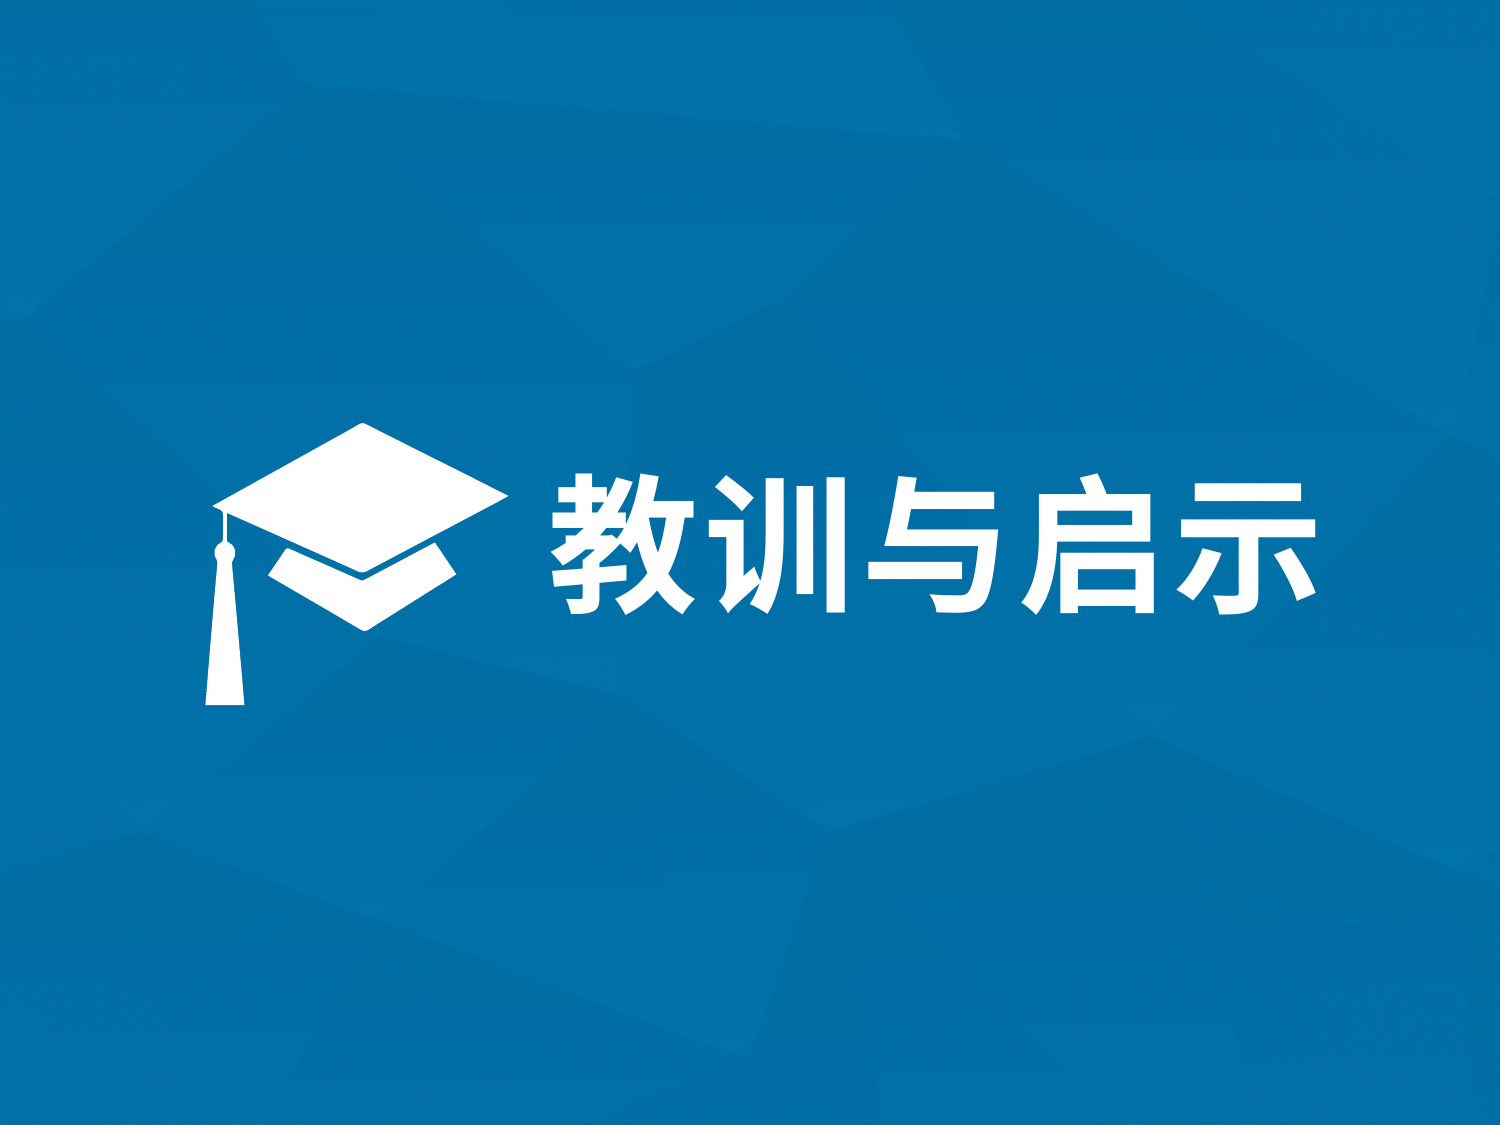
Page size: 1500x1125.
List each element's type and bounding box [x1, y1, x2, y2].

text_box [205, 422, 1431, 706]
